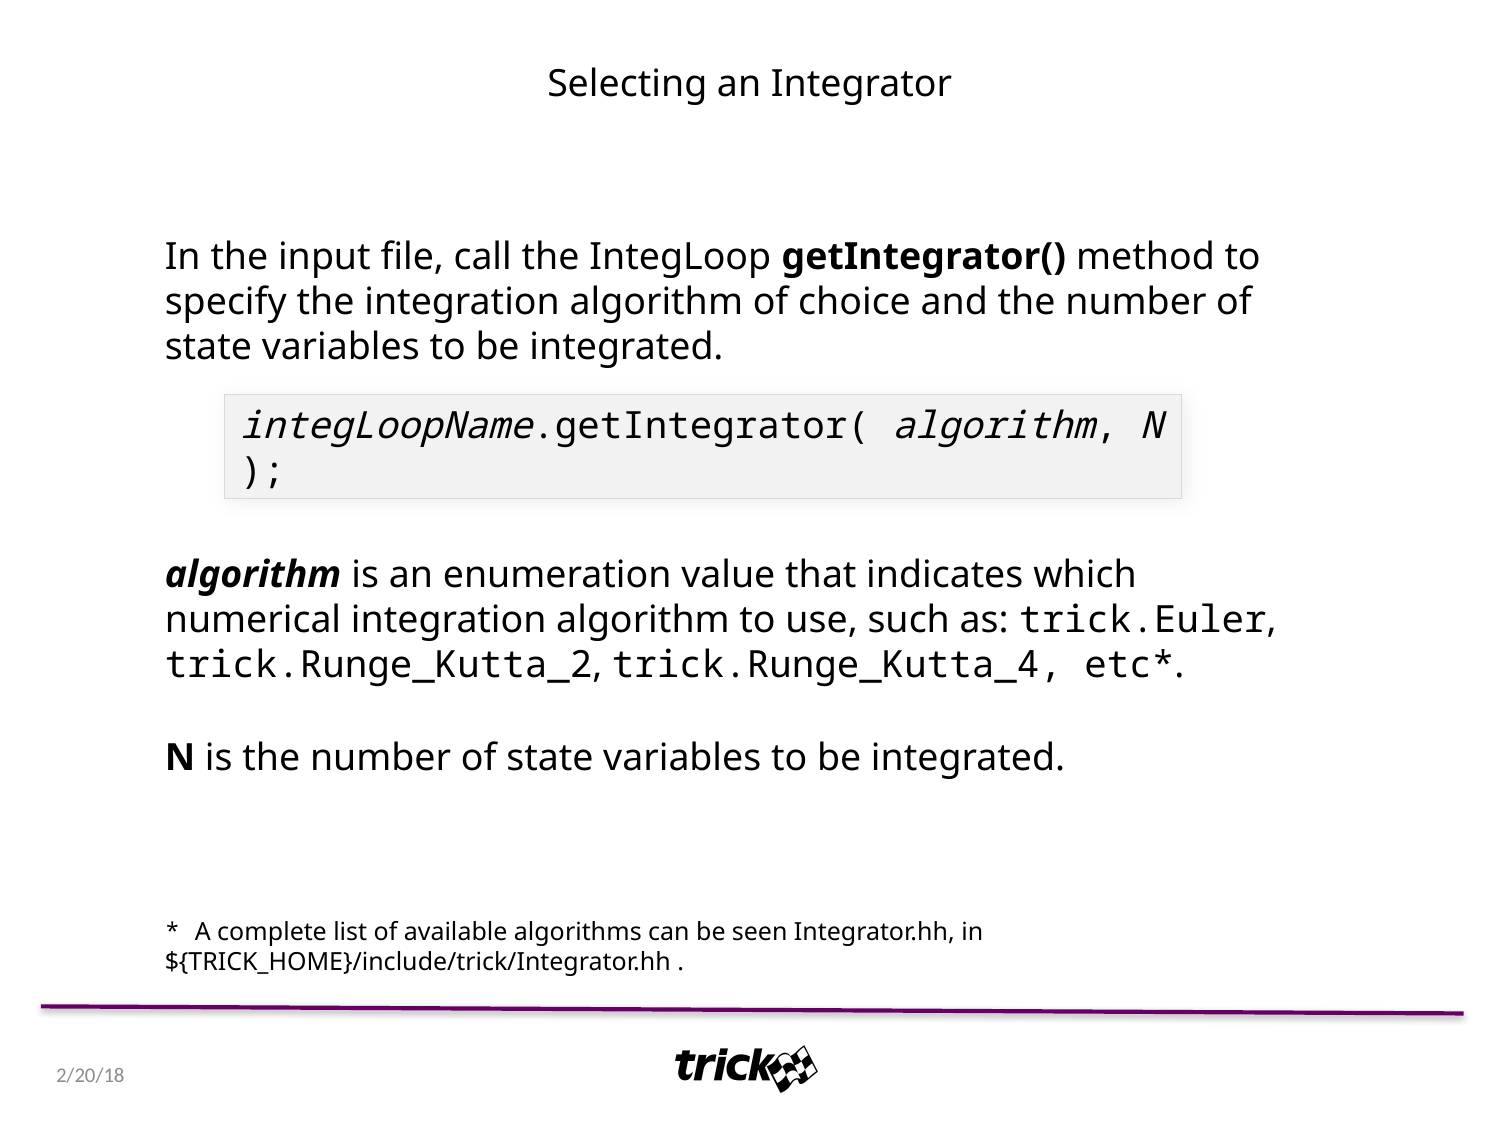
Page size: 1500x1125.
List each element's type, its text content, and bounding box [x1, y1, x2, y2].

picture [675, 1045, 818, 1093]
text_box In the input file, call the IntegLoop getIntegrator() method to specify the integration algorithm of choice and the number of state variables to be integrated. [149, 224, 1338, 375]
text_box * A complete list of available algorithms can be seen Integrator.hh, in ${TRICK_HOME}/include/trick/Integrator.hh . [149, 908, 1338, 983]
text_box N is the number of state variables to be integrated. [149, 725, 1352, 786]
text_box Selecting an Integrator [0, 51, 1500, 112]
text_box algorithm is an enumeration value that indicates which numerical integration algorithm to use, such as: trick.Euler, trick.Runge_Kutta_2, trick.Runge_Kutta_4, etc*. [149, 542, 1310, 693]
text_box integLoopName.getIntegrator( algorithm, N ); [224, 394, 1182, 499]
